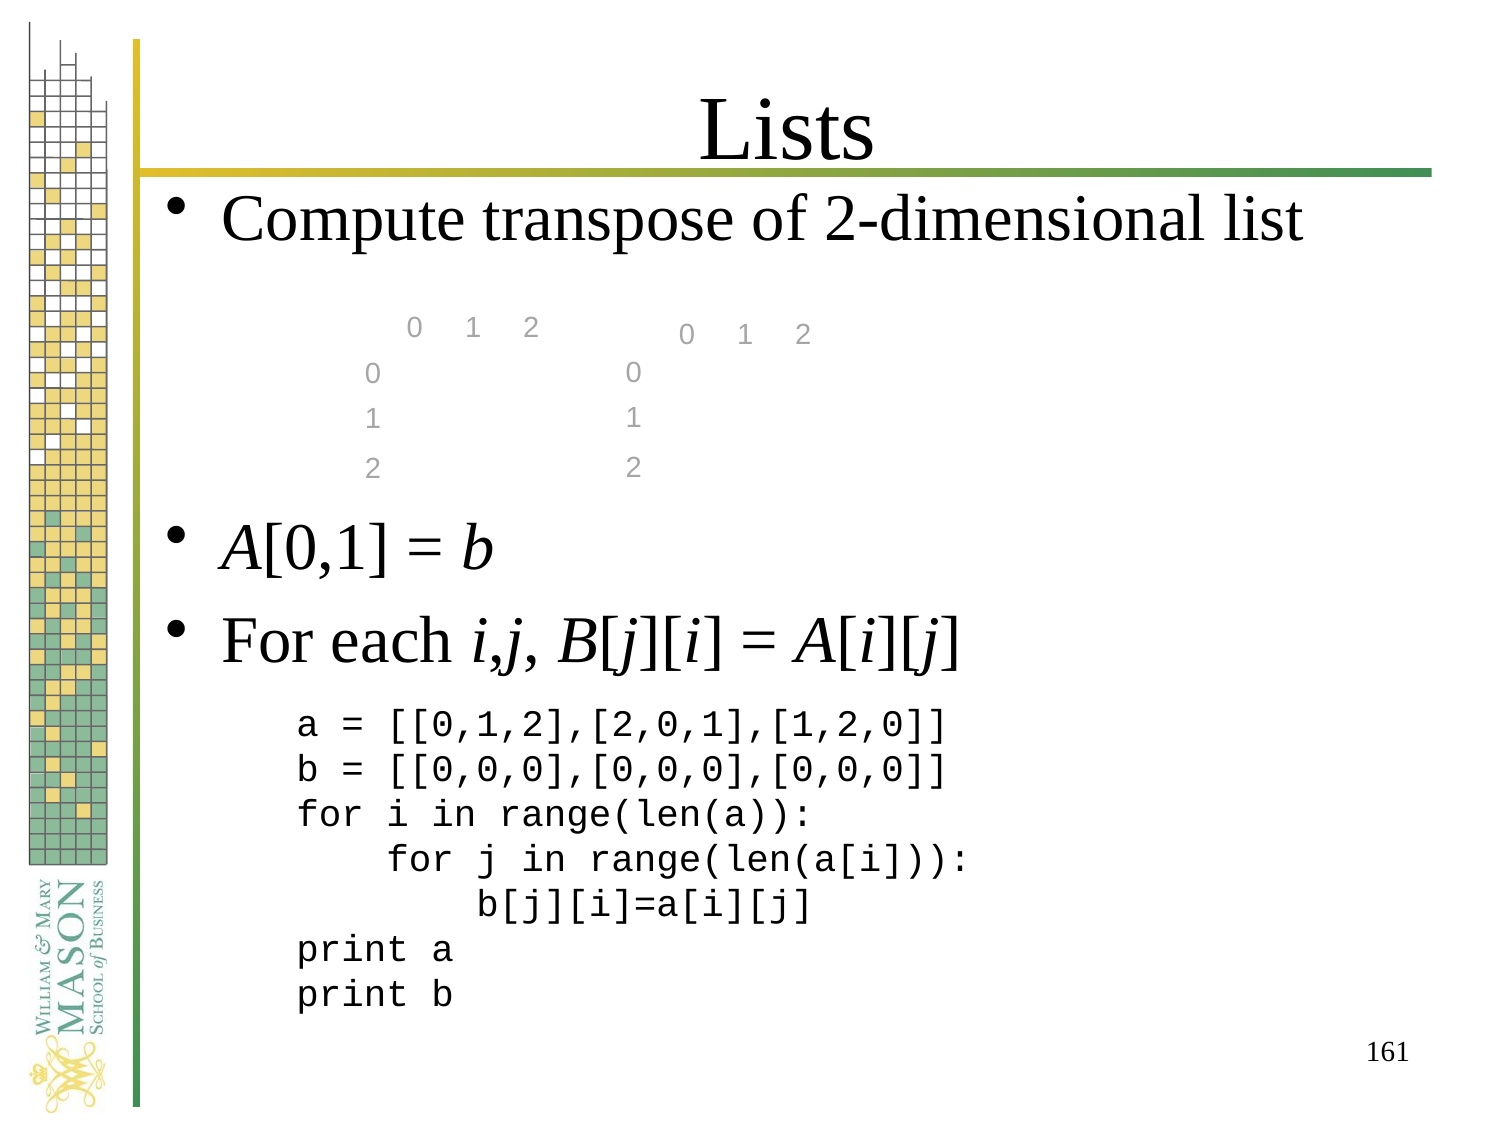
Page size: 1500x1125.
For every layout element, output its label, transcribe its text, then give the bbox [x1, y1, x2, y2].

slide_number 161 [1048, 1024, 1426, 1103]
text_box 0 [664, 307, 710, 358]
text_box 1 [610, 390, 657, 440]
text_box 2 [780, 307, 827, 358]
text_box 2 [610, 440, 657, 491]
text_box 1 [722, 307, 769, 358]
text_box 0 [610, 345, 657, 390]
text_box 2 [508, 301, 555, 351]
slide_number 65 [29, 879, 107, 1113]
title Lists [150, 45, 1425, 166]
text_box 1 [350, 391, 396, 442]
text_box 2 [350, 442, 396, 493]
text_box 0 [391, 301, 438, 351]
text_box 0 [350, 347, 396, 391]
text_box 1 [450, 301, 497, 351]
text_box a = [[0,1,2],[2,0,1],[1,2,0]] b = [[0,0,0],[0,0,0],[0,0,0]] for i in range(len(a)): for j in range(len(a[i])): b[j][i]=a[i][j] print a print b [281, 691, 987, 1021]
list Compute transpose of 2-dimensional list A[0,1] = b For each i,j, B[j][i] = A[i][j] [150, 166, 1425, 934]
